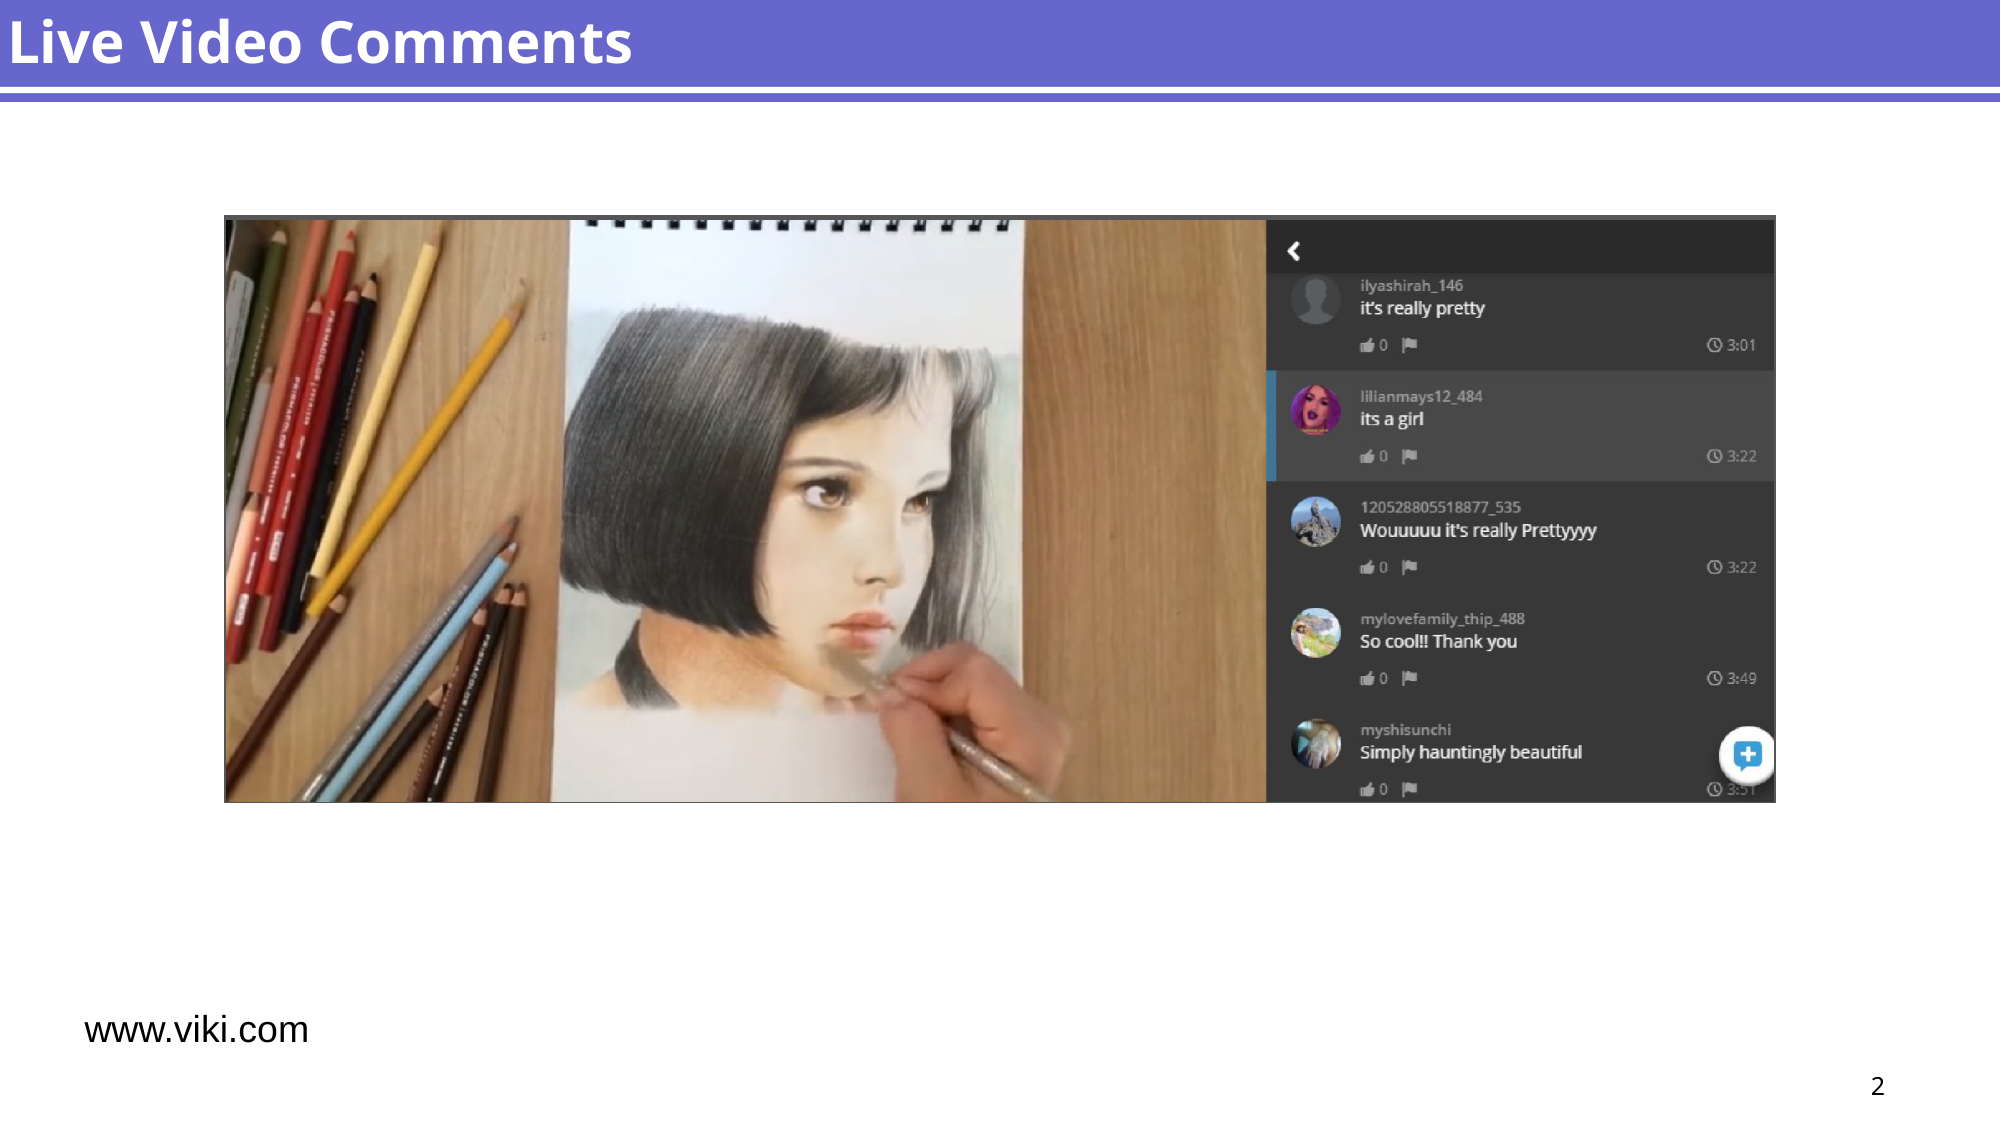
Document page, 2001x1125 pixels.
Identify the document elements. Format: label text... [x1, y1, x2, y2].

text_box www.viki.com [69, 997, 543, 1058]
slide_number 2 [1724, 1058, 1900, 1112]
title Live Video Comments [0, 7, 1746, 73]
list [224, 215, 1776, 803]
